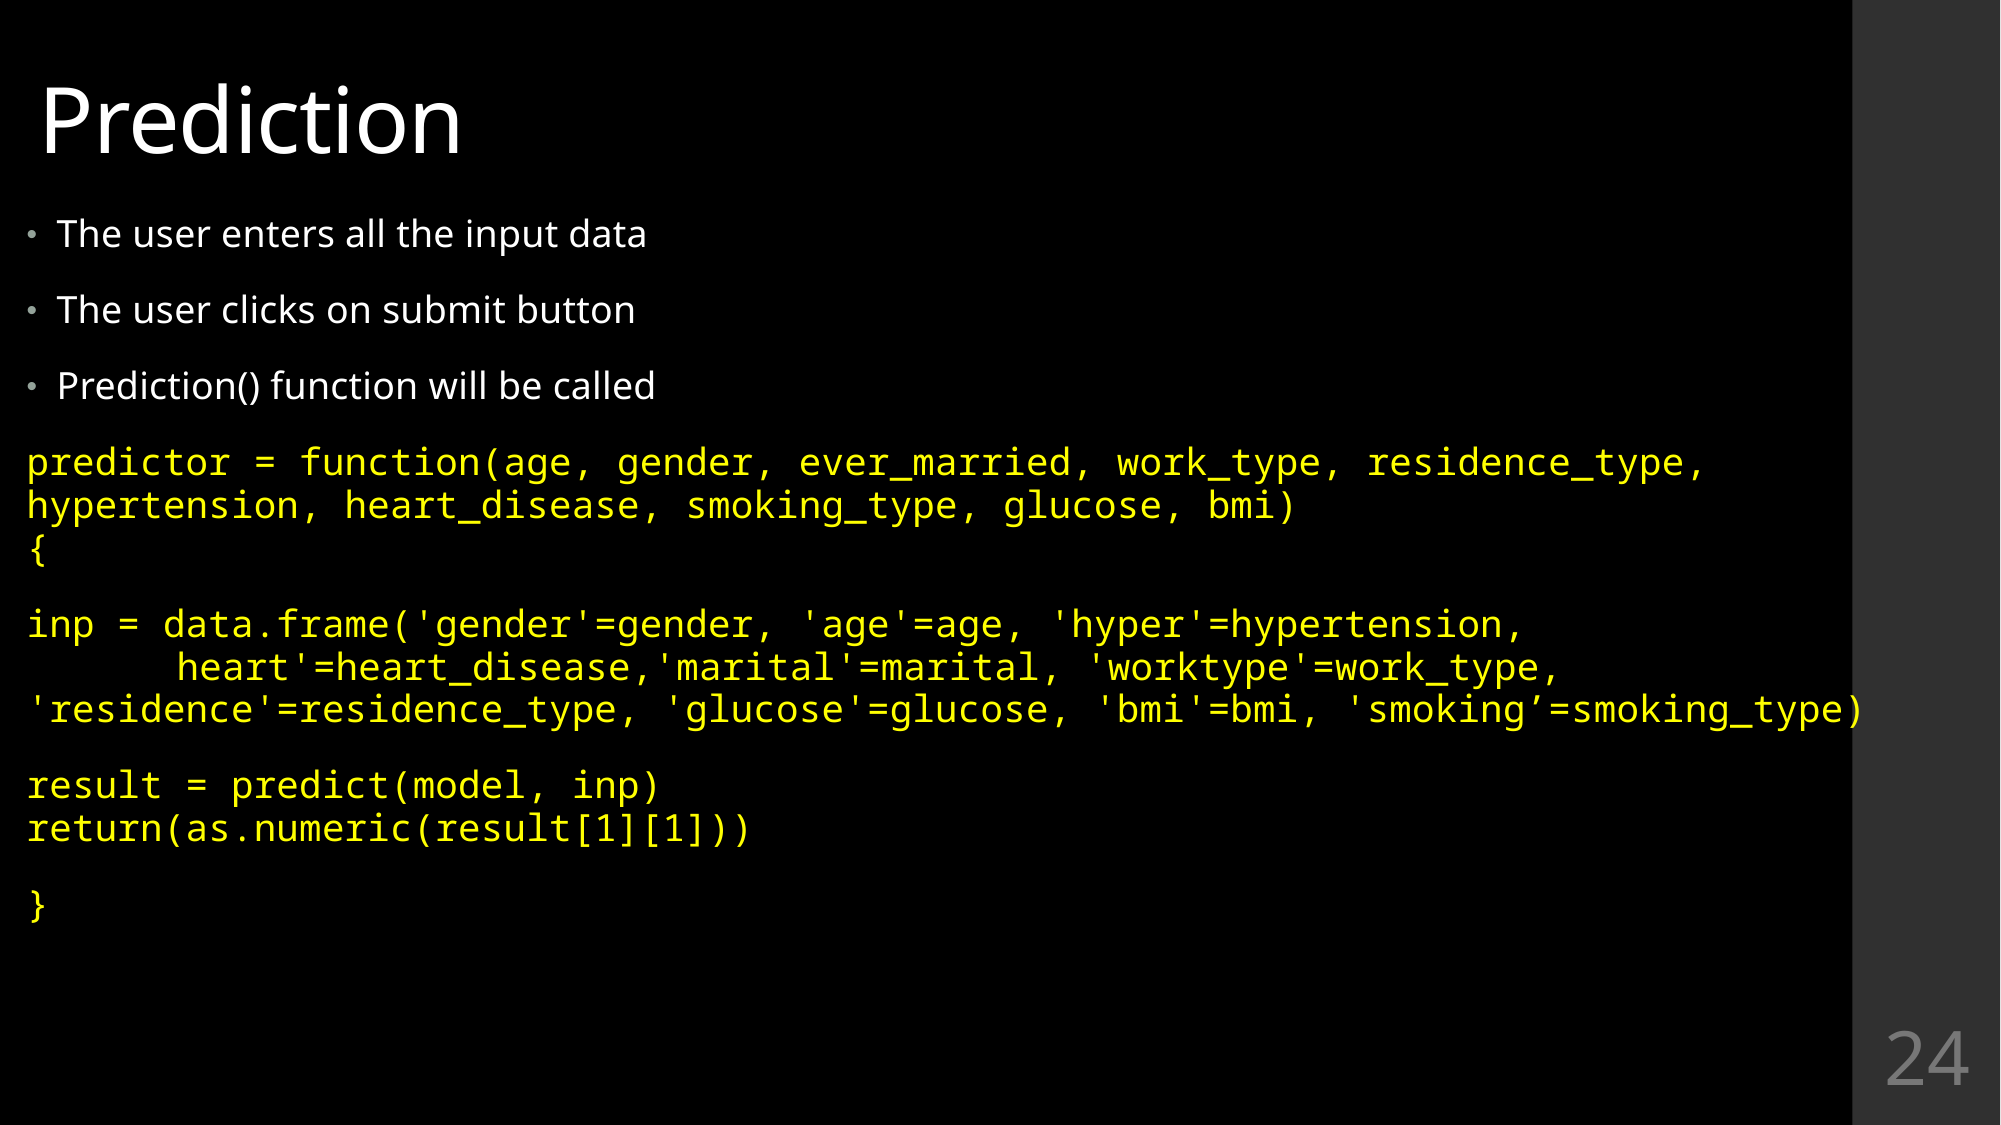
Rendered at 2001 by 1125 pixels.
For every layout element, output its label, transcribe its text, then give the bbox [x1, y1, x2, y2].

list The user enters all the input data The user clicks on submit button Prediction() function will be called predictor = function(age, gender, ever_married, work_type, residence_type, hypertension, heart_disease, smoking_type, glucose, bmi) { inp = data.frame('gender'=gender, 'age'=age, 'hyper'=hypertension, heart'=heart_disease,'marital'=marital, 'worktype'=work_type, 'residence'=residence_type, 'glucose'=glucose, 'bmi'=bmi, 'smoking’=smoking_type) result = predict(model, inp) return(as.numeric(result[1][1])) } [11, 206, 1890, 1016]
title Prediction [23, 19, 1599, 182]
slide_number 23 [1852, 1012, 2000, 1110]
